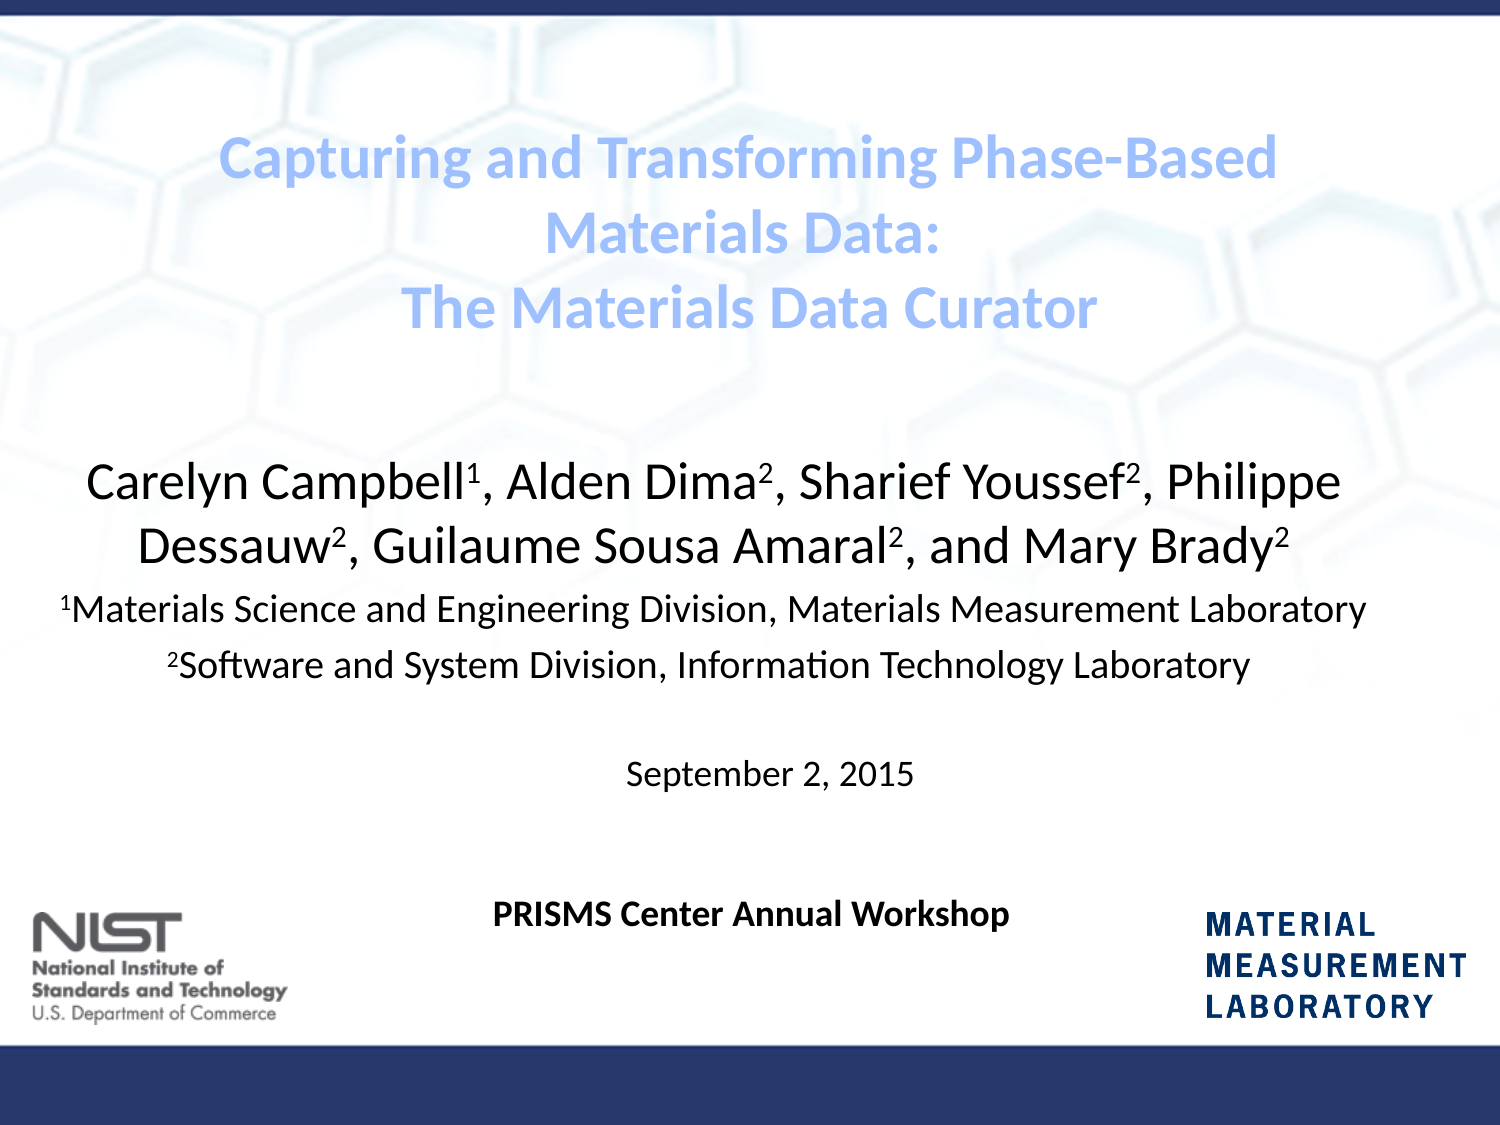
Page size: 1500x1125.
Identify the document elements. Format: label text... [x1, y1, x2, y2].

text_box September 2, 2015 [611, 741, 939, 802]
picture [0, 0, 1500, 1125]
subtitle Carelyn Campbell1, Alden Dima2, Sharief Youssef2, Philippe Dessauw2, Guilaume Sousa Amaral2, and Mary Brady2 1Materials Science and Engineering Division, Materials Measurement Laboratory 2Software and System Division, Information Technology Laboratory [40, 438, 1388, 726]
text_box PRISMS Center Annual Workshop [478, 881, 1042, 942]
title Capturing and Transforming Phase-Based Materials Data: The Materials Data Curator [112, 108, 1388, 350]
